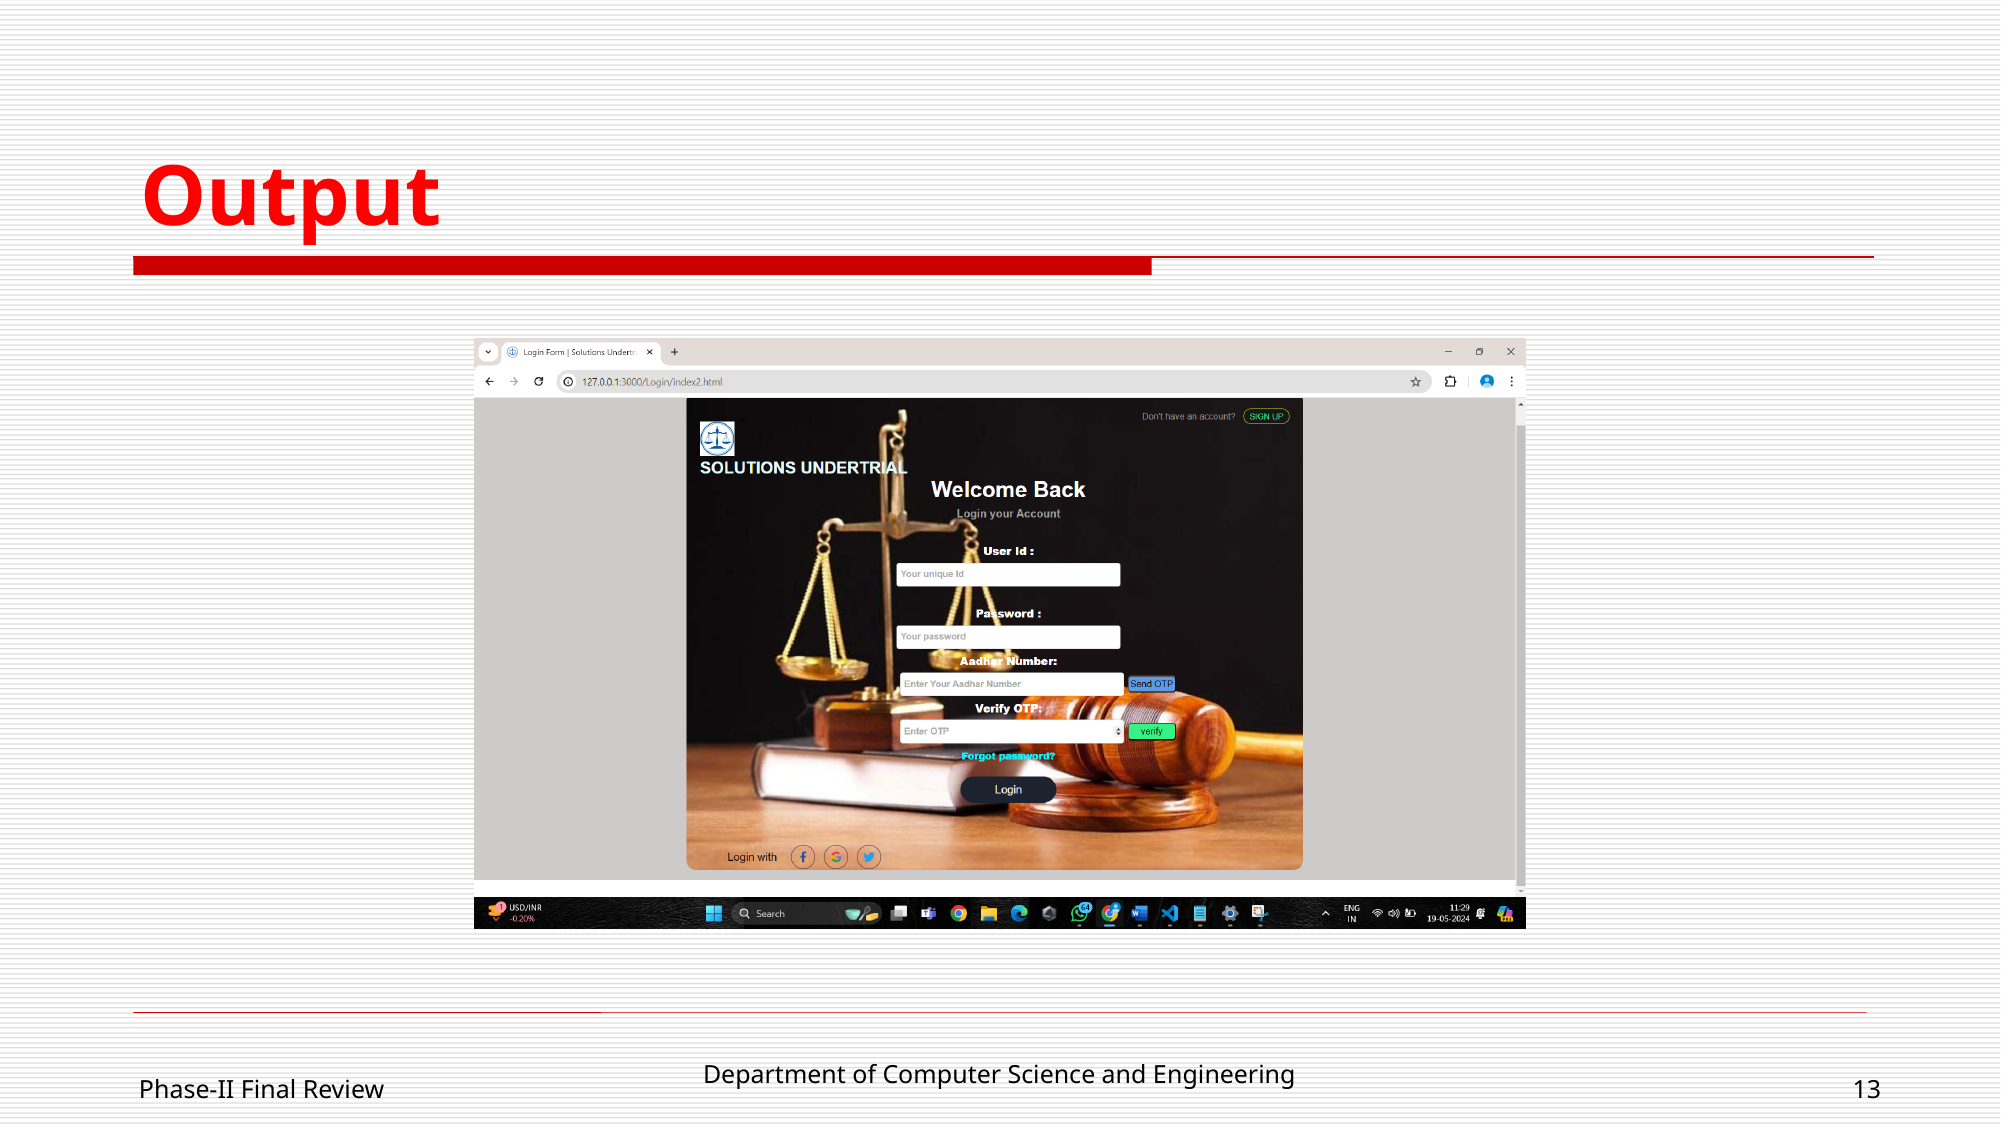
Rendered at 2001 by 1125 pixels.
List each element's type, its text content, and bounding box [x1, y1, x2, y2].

slide_number 13 [1462, 1065, 1897, 1125]
picture [0, 0, 2001, 1125]
title Output [125, 50, 1876, 250]
footer Department of Computer Science and Engineering [683, 1050, 1317, 1125]
list [146, 283, 1897, 984]
slide_number Phase-II Final Review [123, 1065, 558, 1125]
